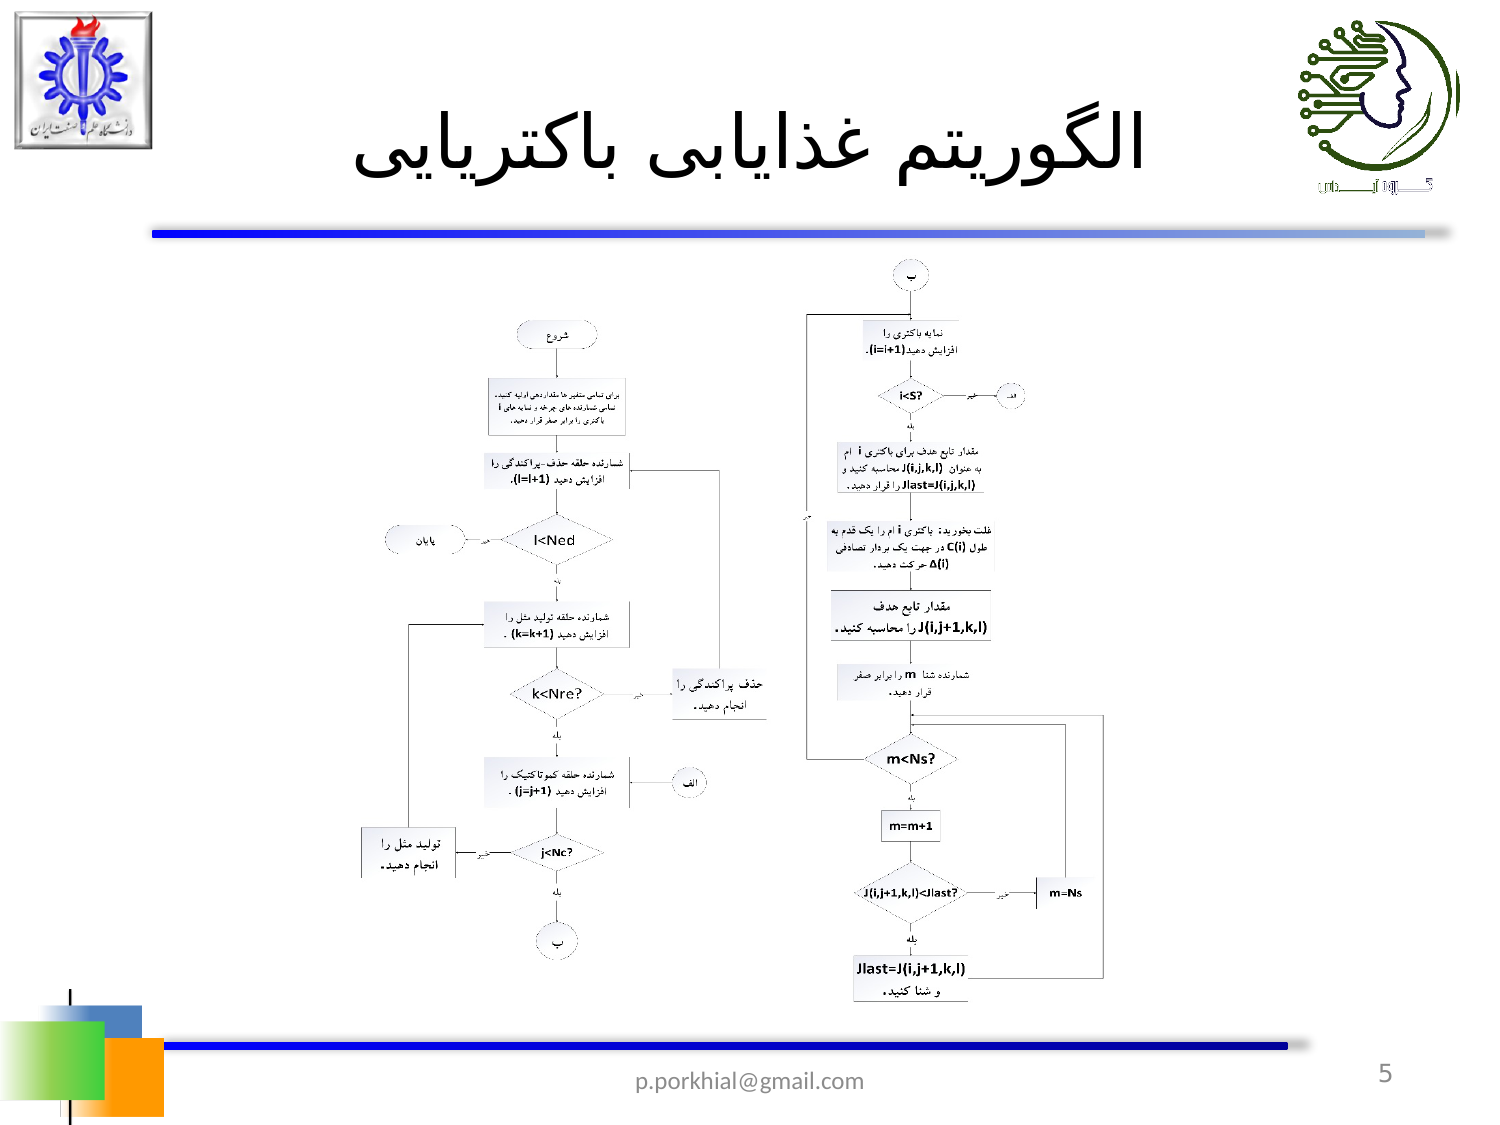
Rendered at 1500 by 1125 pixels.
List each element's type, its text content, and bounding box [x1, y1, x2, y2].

picture [349, 249, 1113, 1013]
title الگوریتم غذایابی باکتریایی [75, 45, 1425, 233]
picture [1292, 16, 1468, 200]
picture [0, 987, 164, 1125]
picture [12, 10, 153, 150]
footer p.porkhial@gmail.com [512, 1050, 988, 1110]
slide_number 5 [1074, 1042, 1425, 1103]
